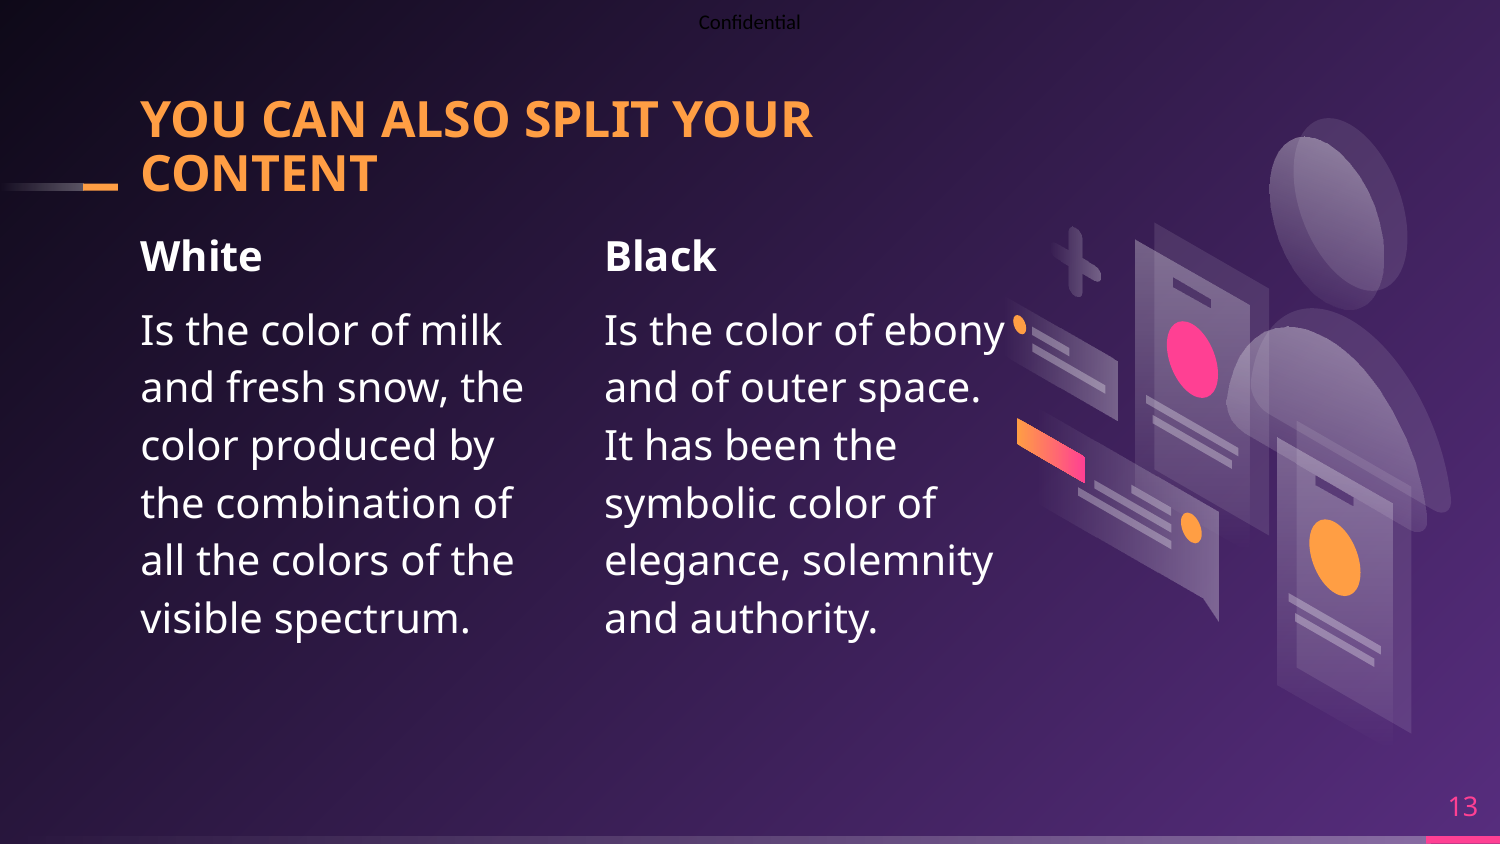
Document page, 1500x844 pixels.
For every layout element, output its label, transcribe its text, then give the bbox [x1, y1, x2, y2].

list Black Is the color of ebony and of outer space. It has been the symbolic color of elegance, solemnity and authority. [604, 222, 1011, 783]
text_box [1002, 117, 1452, 751]
slide_number 13 [1426, 779, 1500, 837]
title YOU CAN ALSO SPLIT YOUR CONTENT [140, 137, 997, 203]
list White Is the color of milk and fresh snow, the color produced by the combination of all the colors of the visible spectrum. [140, 222, 548, 783]
